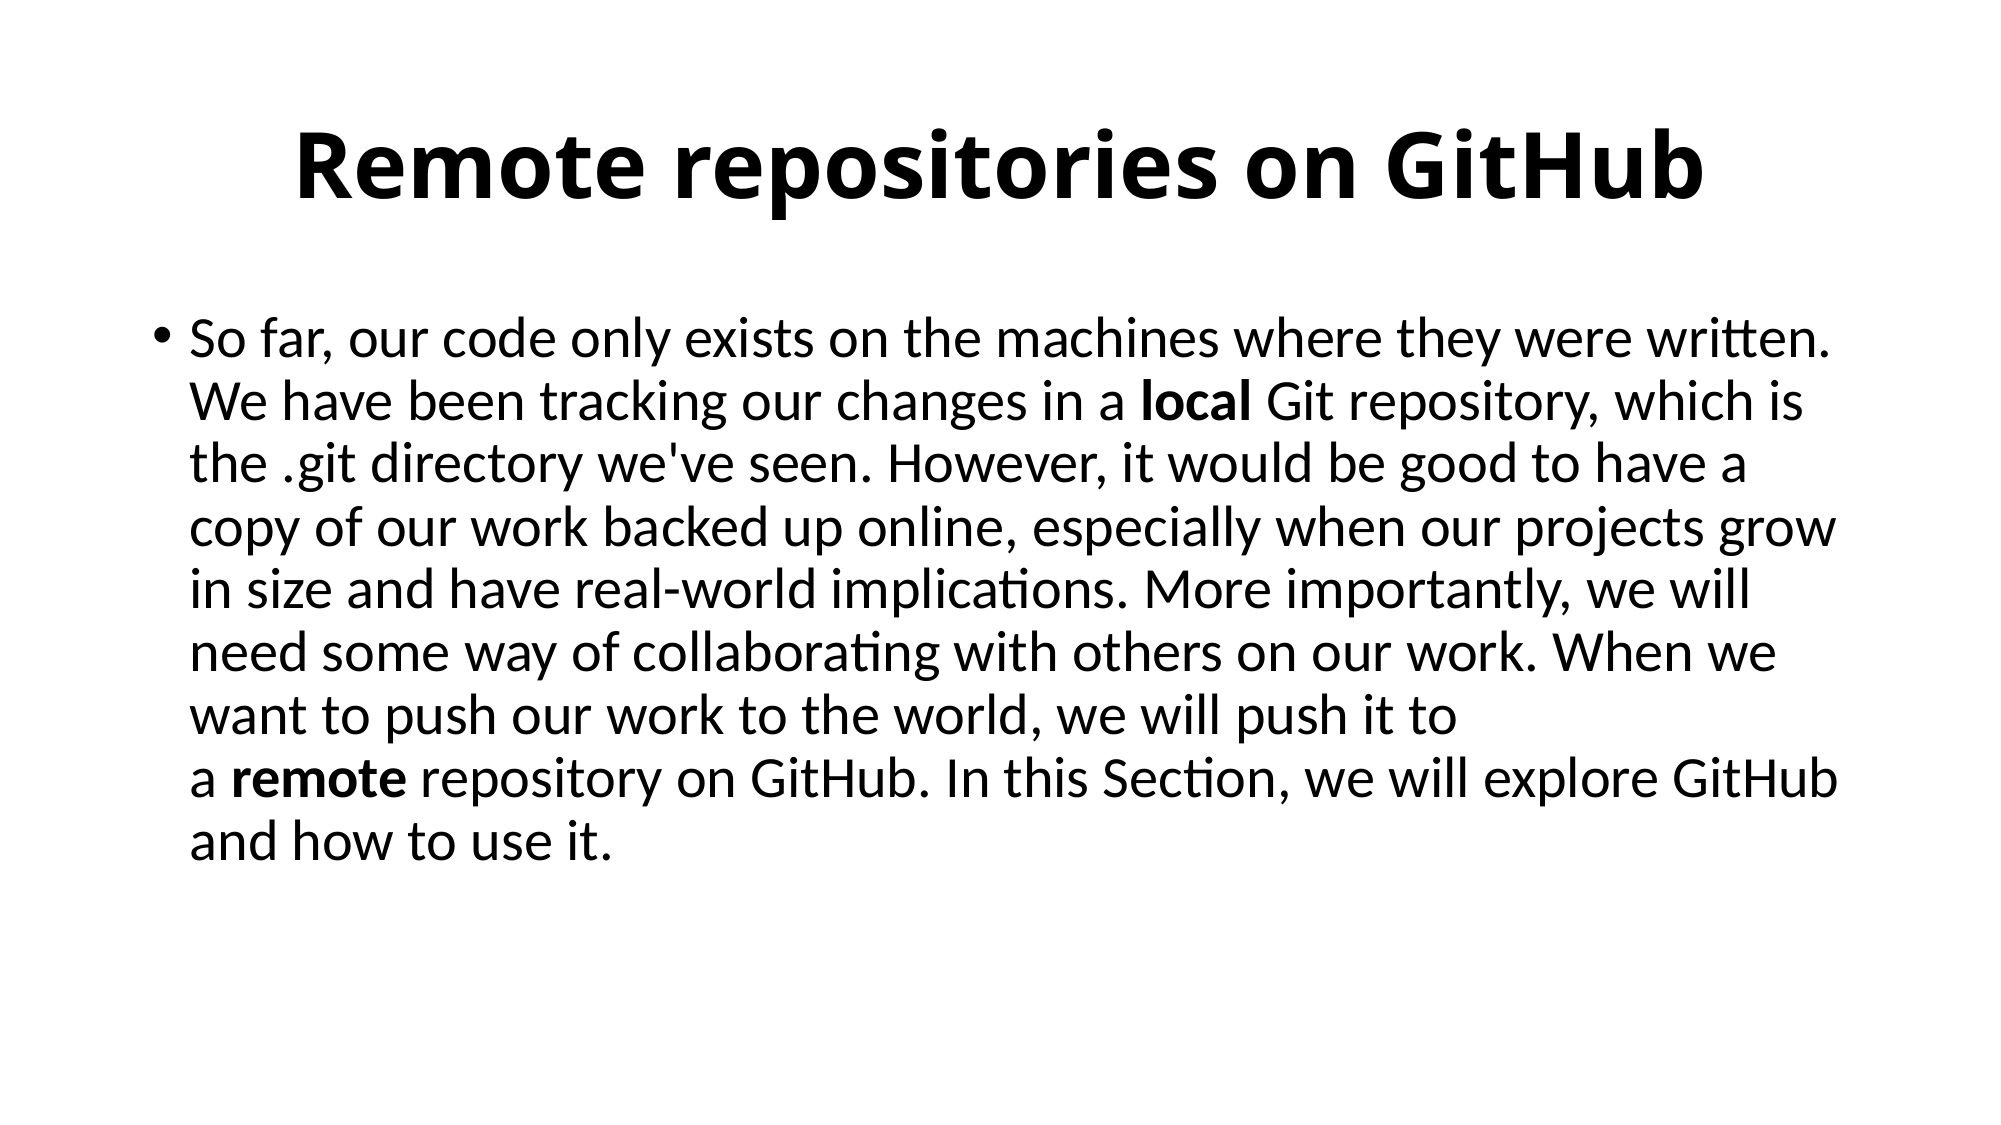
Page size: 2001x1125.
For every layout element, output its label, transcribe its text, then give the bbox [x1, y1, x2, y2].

text_box So far, our code only exists on the machines where they were written. We have been tracking our changes in a local Git repository, which is the .git directory we've seen. However, it would be good to have a copy of our work backed up online, especially when our projects grow in size and have real-world implications. More importantly, we will need some way of collaborating with others on our work. When we want to push our work to the world, we will push it to a remote repository on GitHub. In this Section, we will explore GitHub and how to use it. [137, 299, 1863, 1014]
text_box Remote repositories on GitHub [137, 59, 1863, 278]
